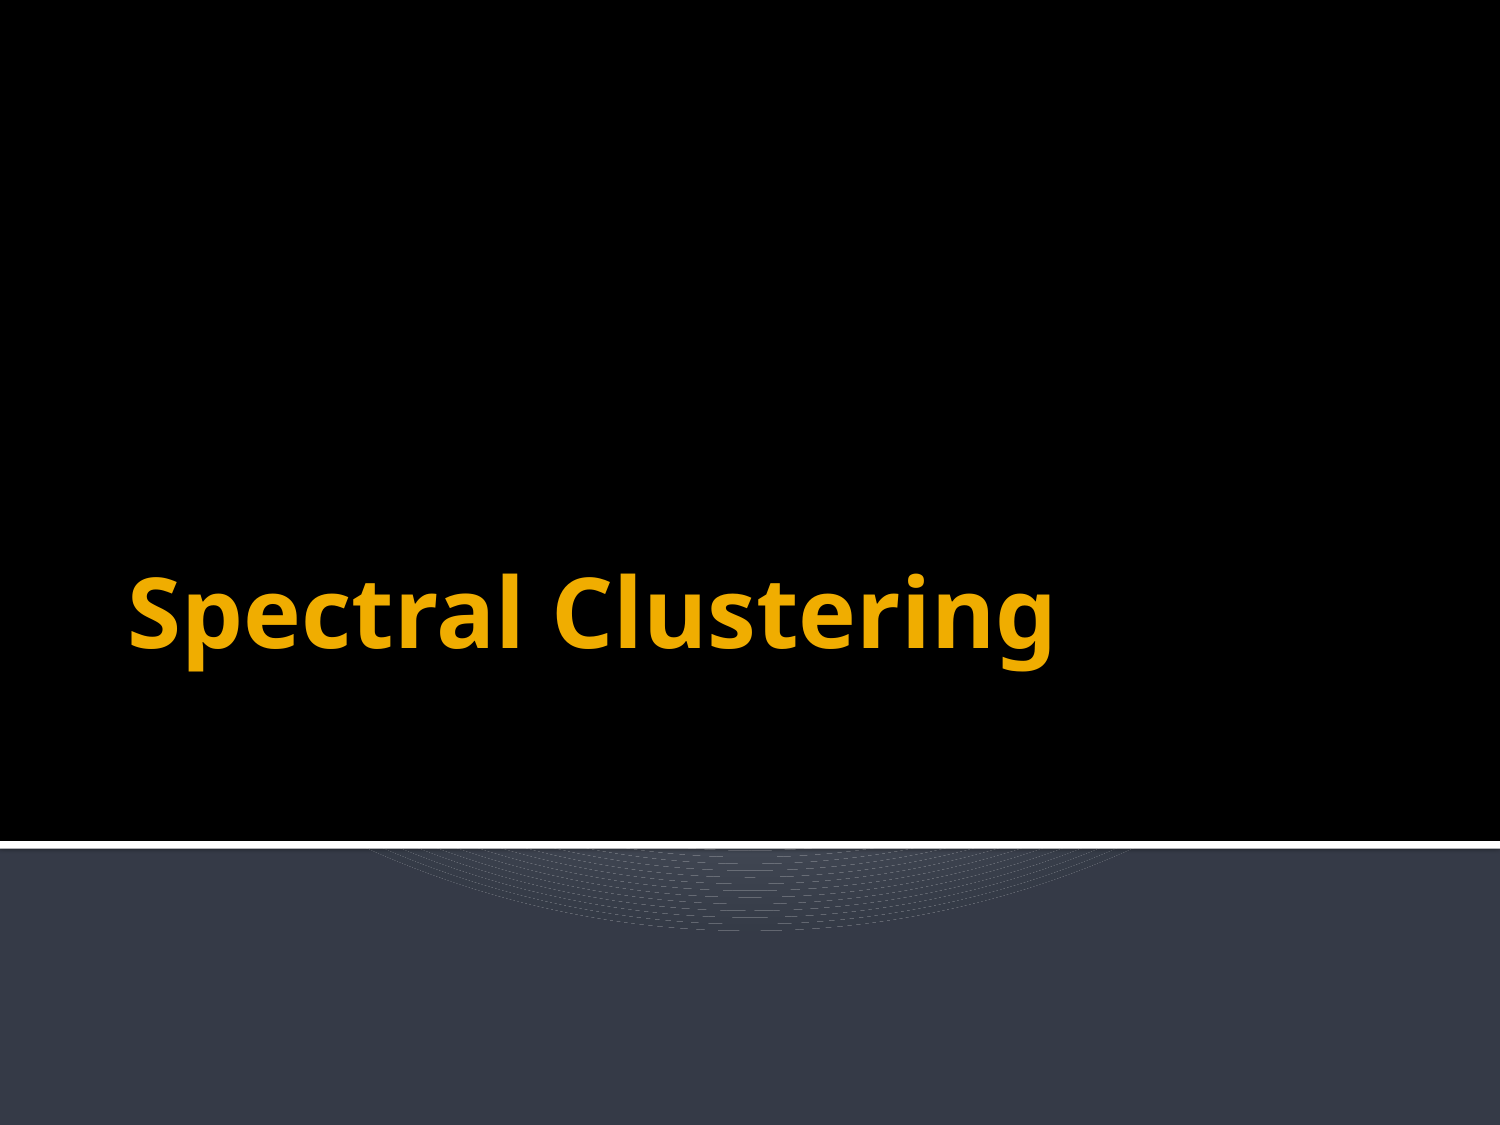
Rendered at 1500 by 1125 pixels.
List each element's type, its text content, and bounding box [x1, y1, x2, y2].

title Spectral Clustering [112, 550, 1438, 825]
